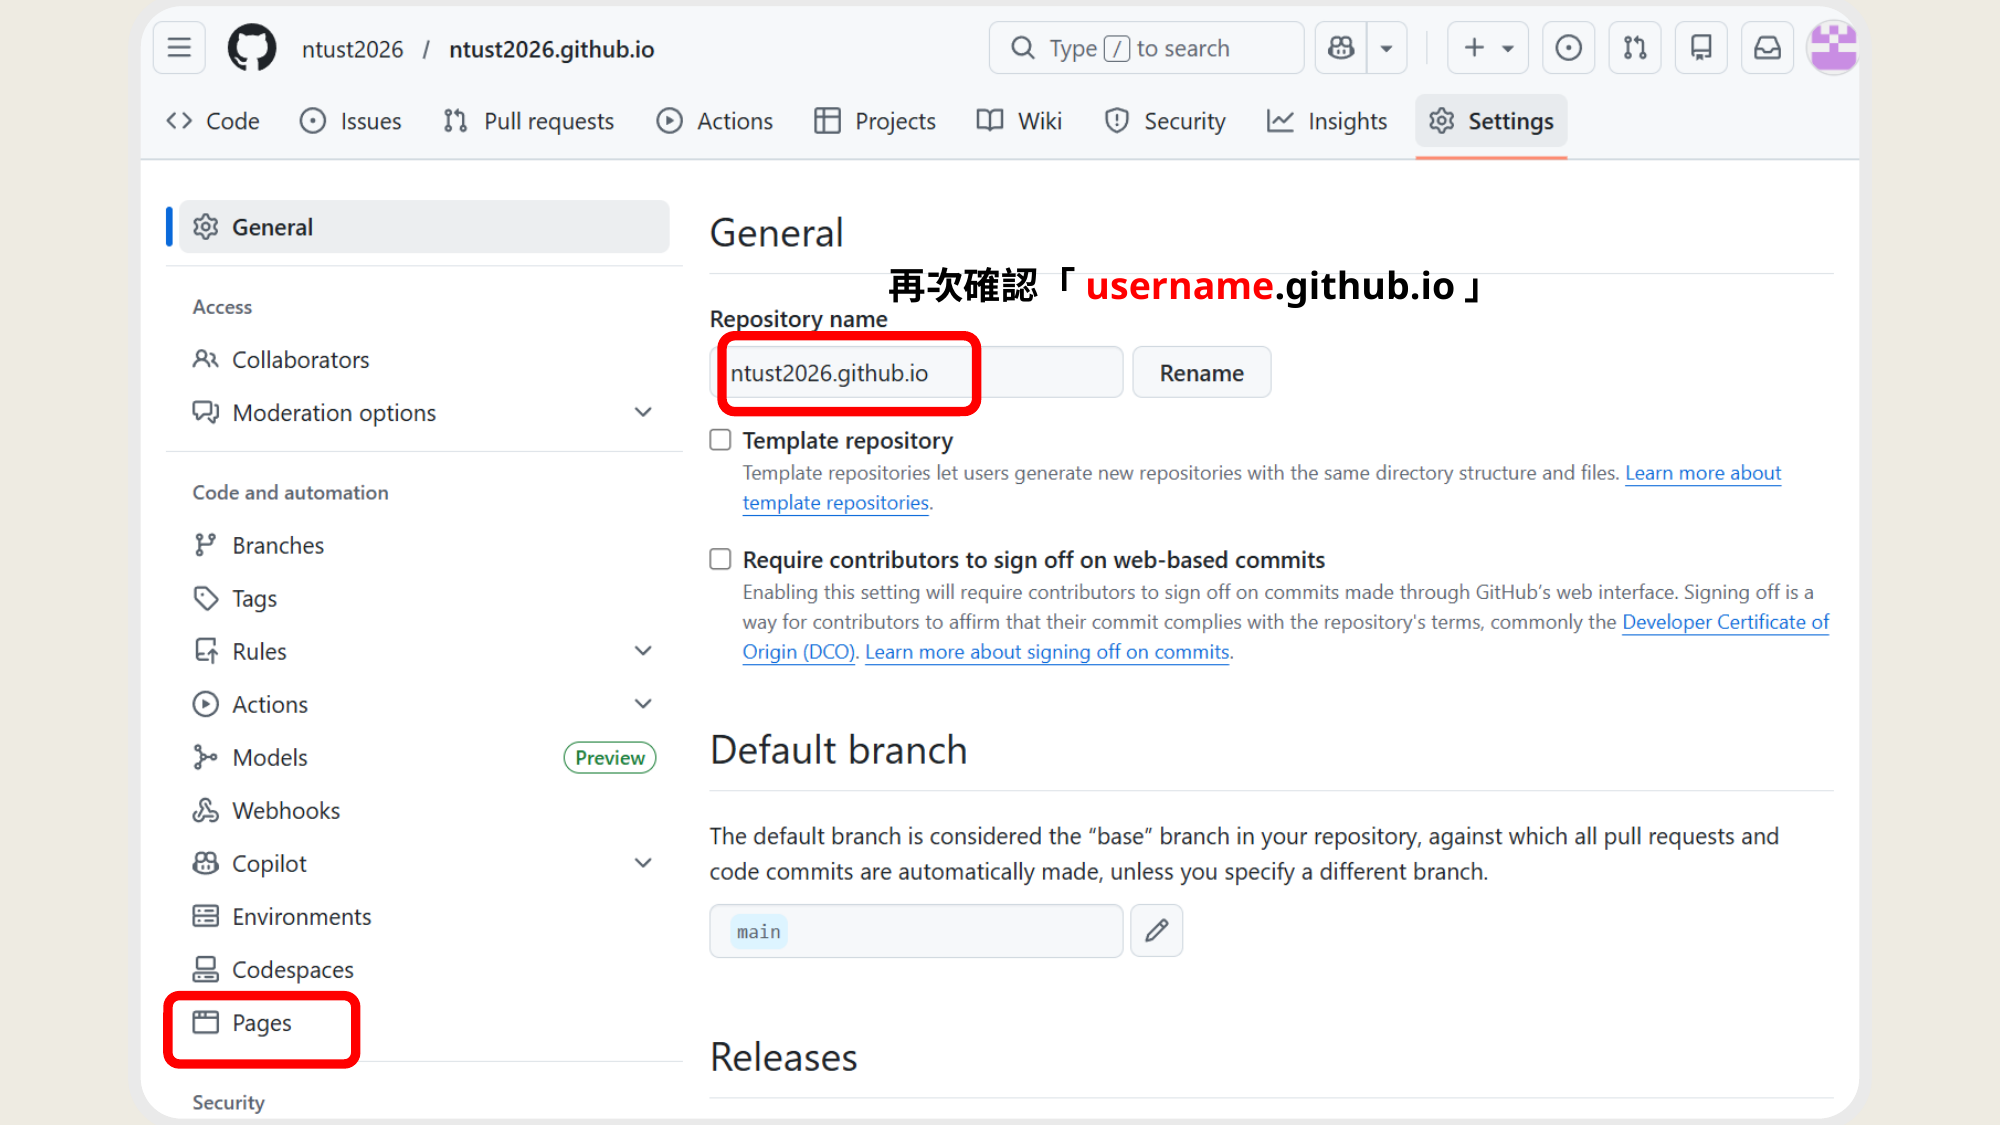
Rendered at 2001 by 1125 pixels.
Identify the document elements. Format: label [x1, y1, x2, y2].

picture [134, 0, 1866, 1125]
